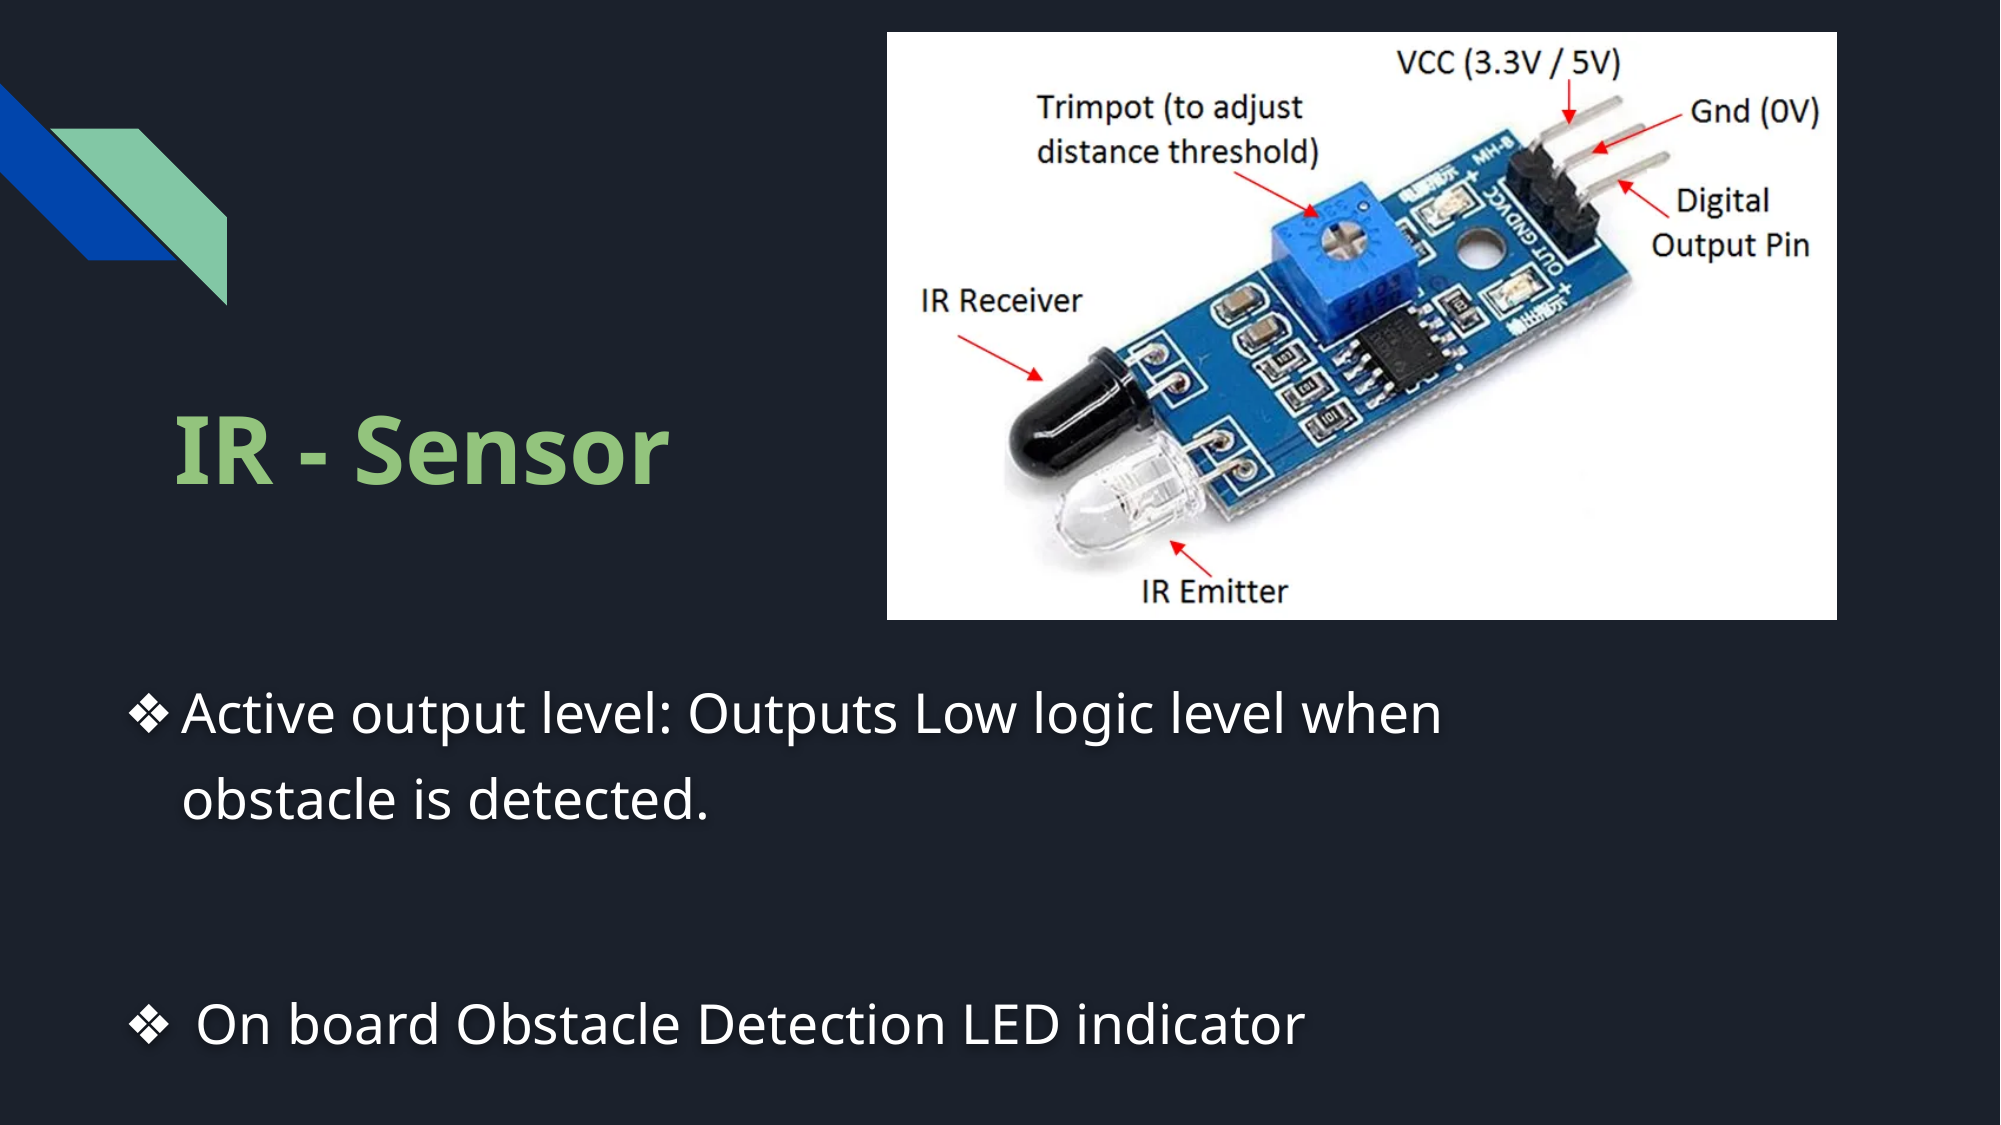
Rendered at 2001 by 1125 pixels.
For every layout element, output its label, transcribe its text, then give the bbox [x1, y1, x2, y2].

picture [887, 32, 1837, 620]
title IR - Sensor [154, 343, 840, 544]
list Active output level: Outputs Low logic level when obstacle is detected. On board Obstacle Detection LED indicator [103, 643, 1644, 1084]
